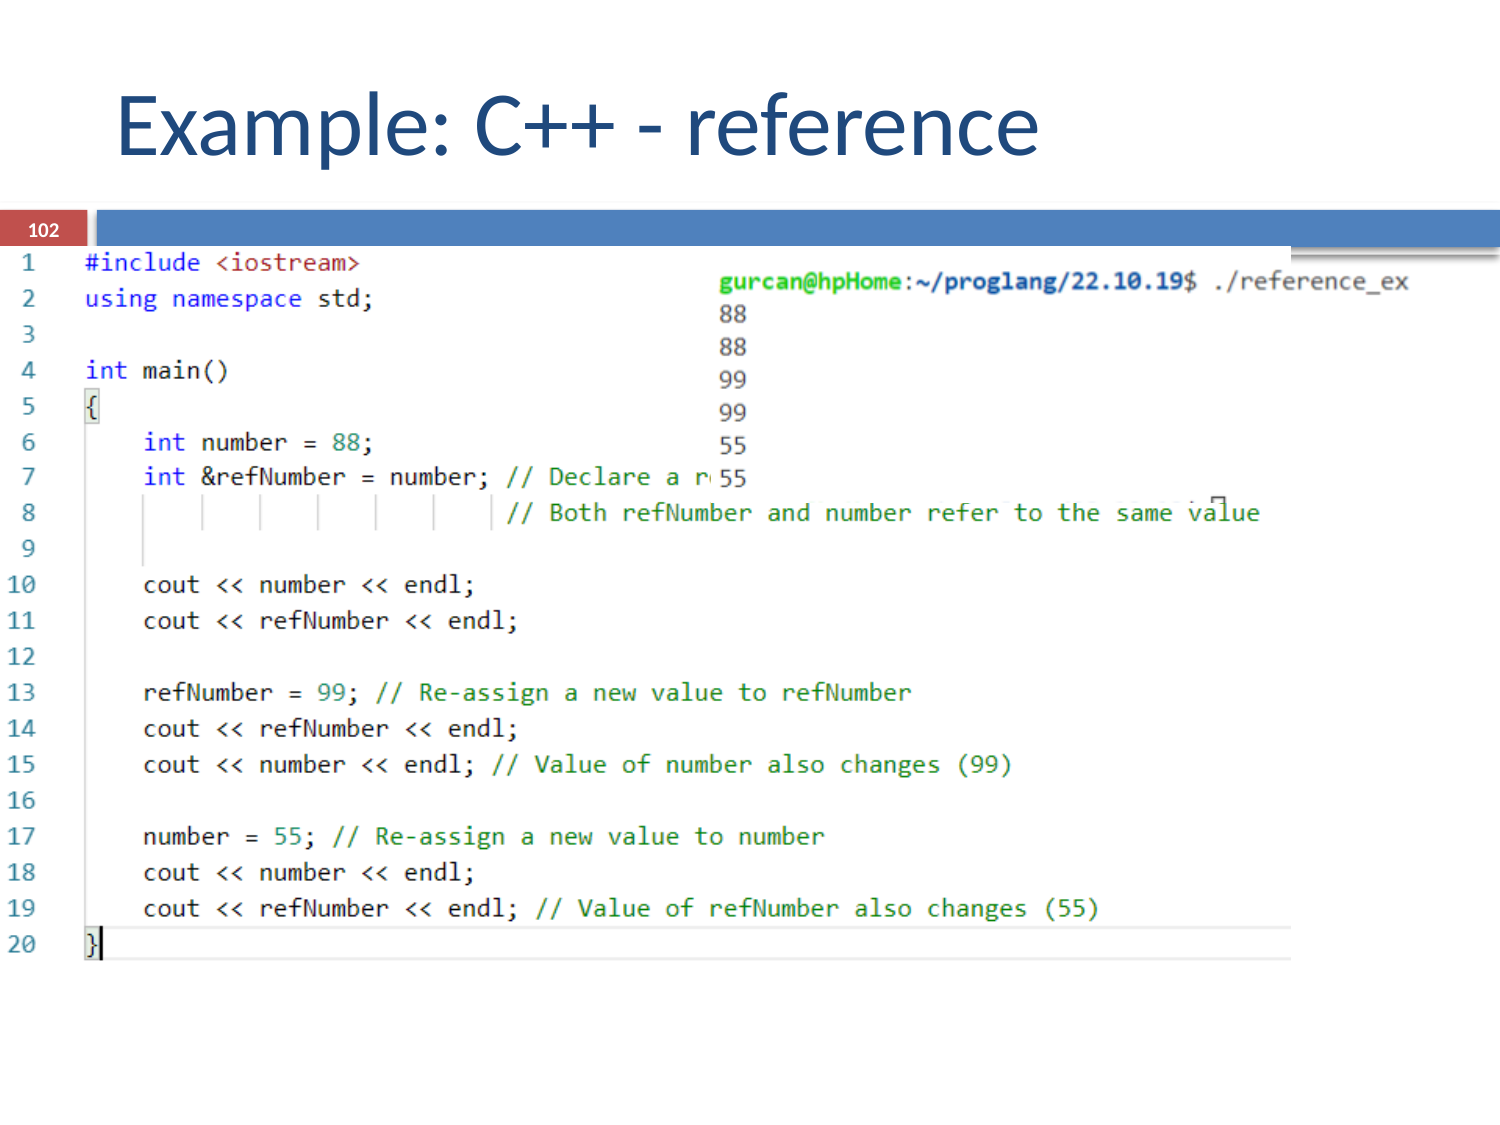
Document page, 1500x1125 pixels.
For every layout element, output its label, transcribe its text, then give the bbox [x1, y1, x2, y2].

picture [0, 246, 1438, 971]
text_box Example: C++ - reference [100, 37, 1438, 200]
text_box <number> [0, 208, 88, 245]
